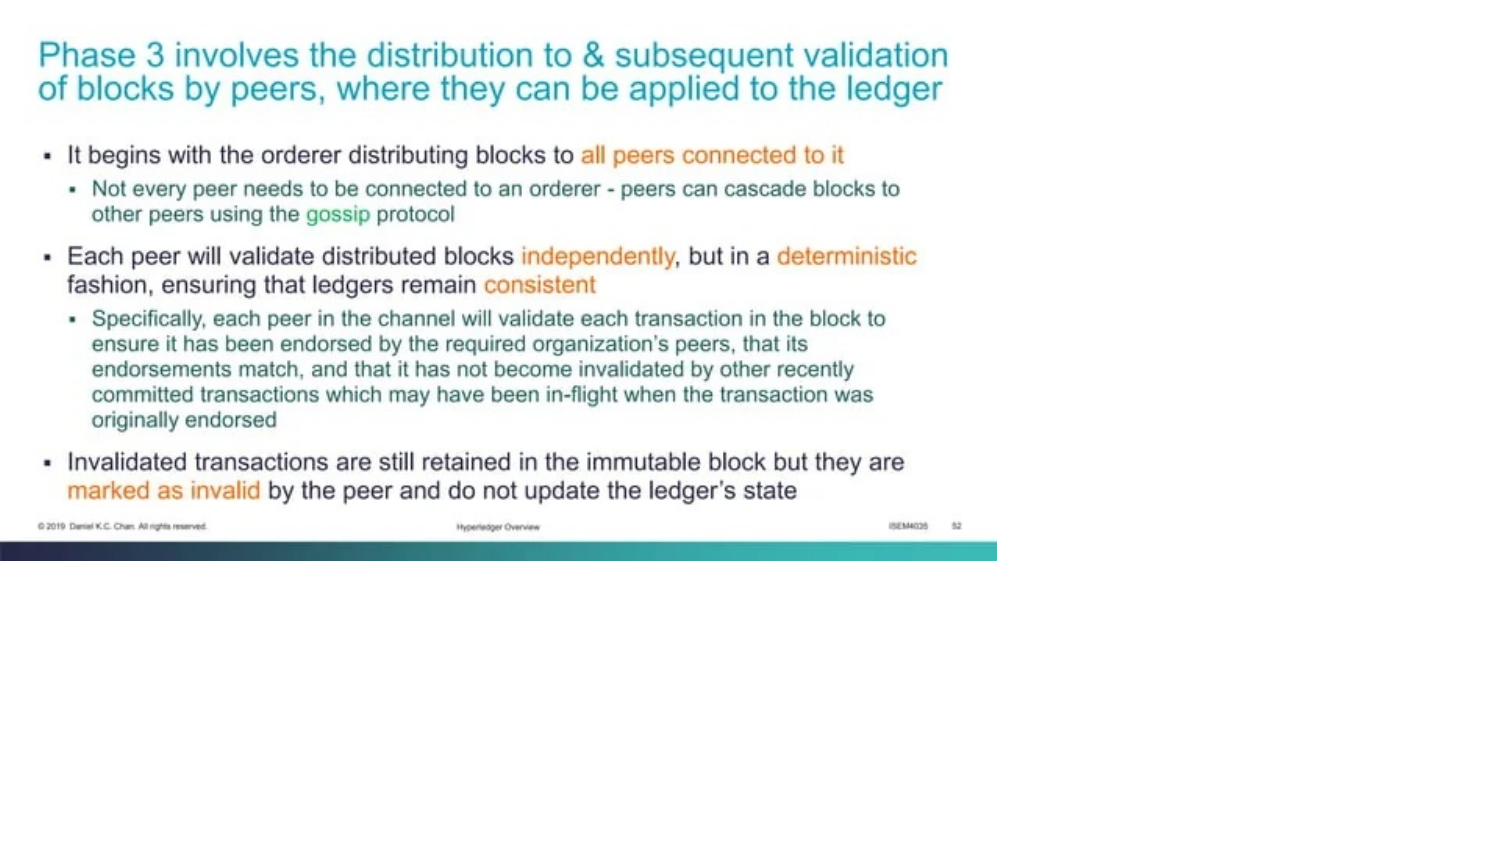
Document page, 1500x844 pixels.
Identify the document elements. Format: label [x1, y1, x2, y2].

picture [0, 0, 997, 562]
